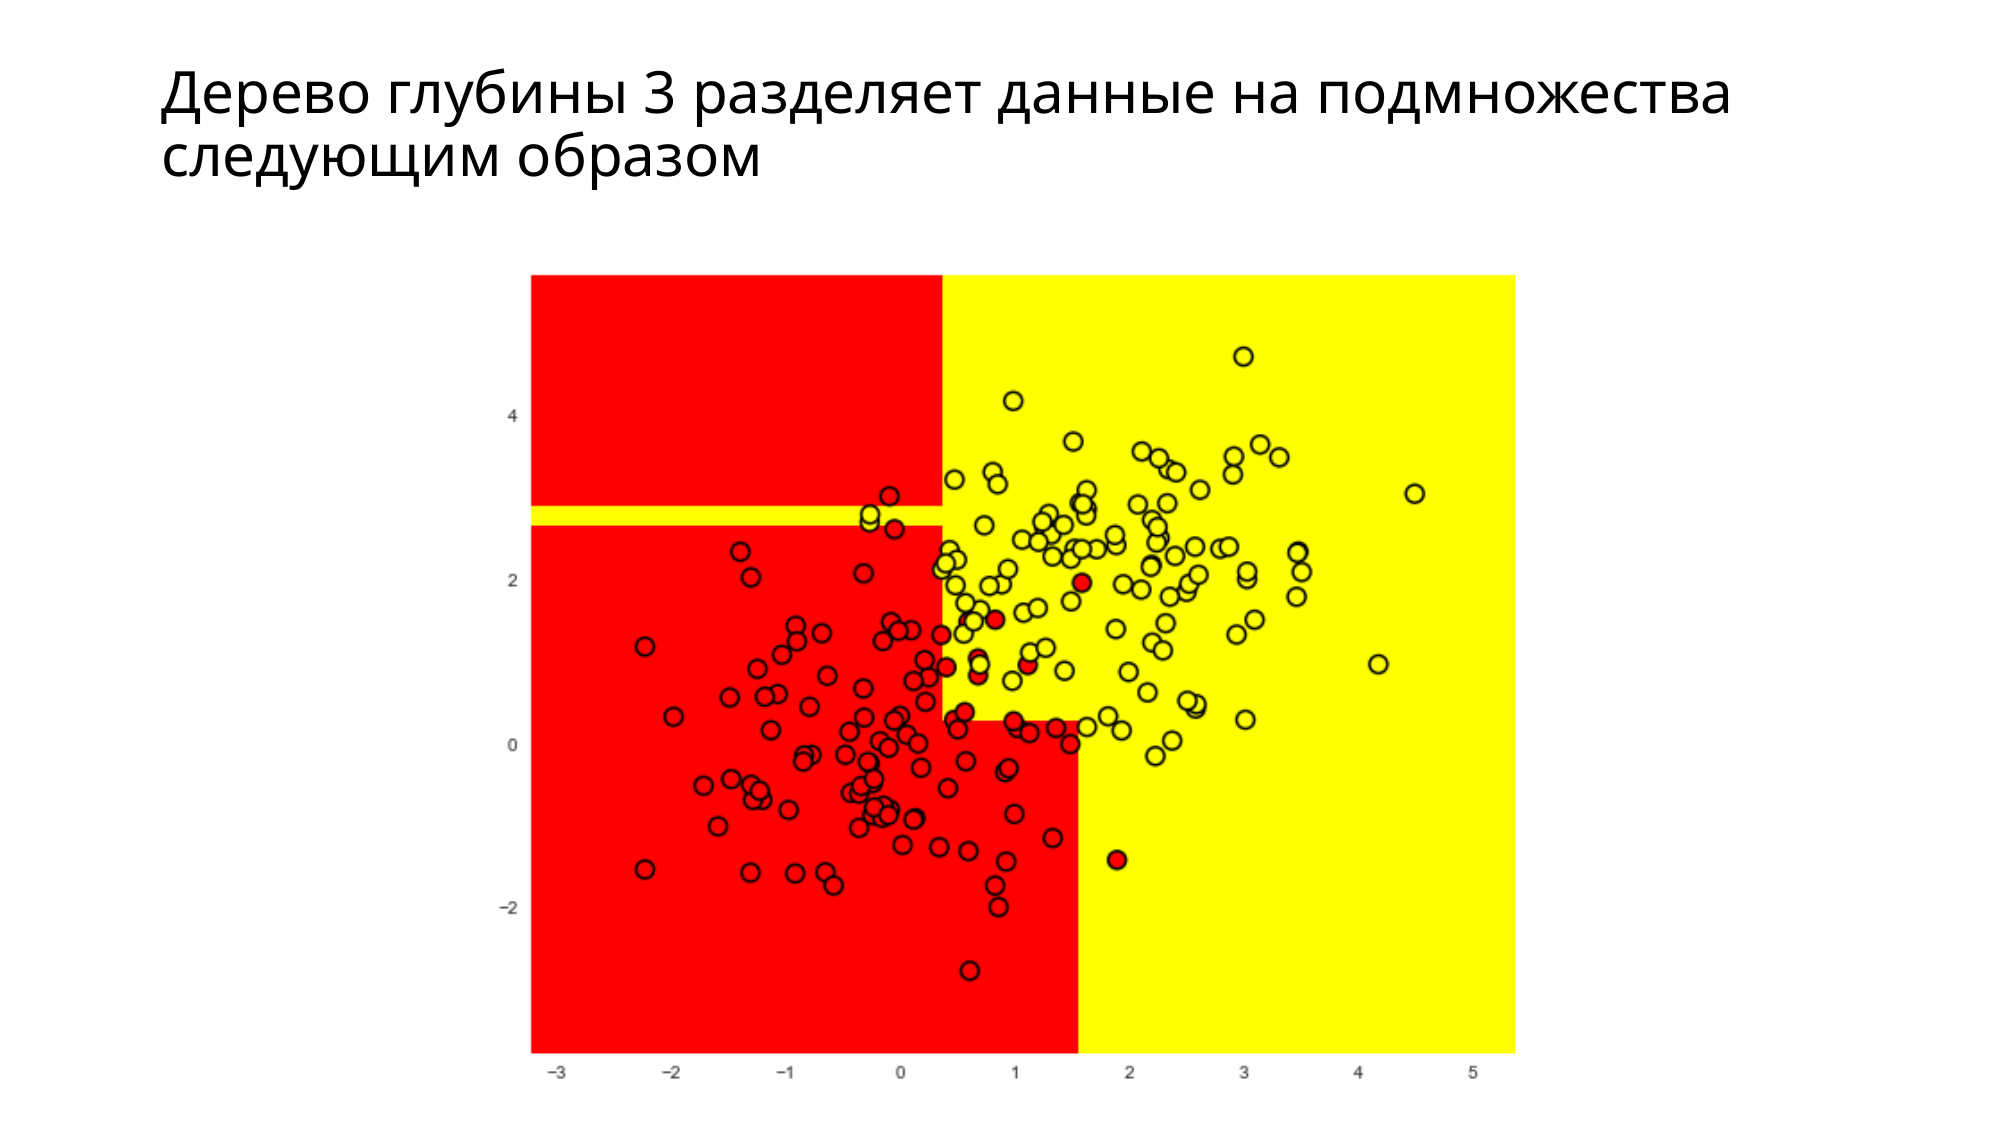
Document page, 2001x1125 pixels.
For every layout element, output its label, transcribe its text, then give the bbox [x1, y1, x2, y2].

list Дерево глубины 3 разделяет данные на подмножества следующим образом [146, 56, 1955, 344]
picture [484, 263, 1515, 1095]
